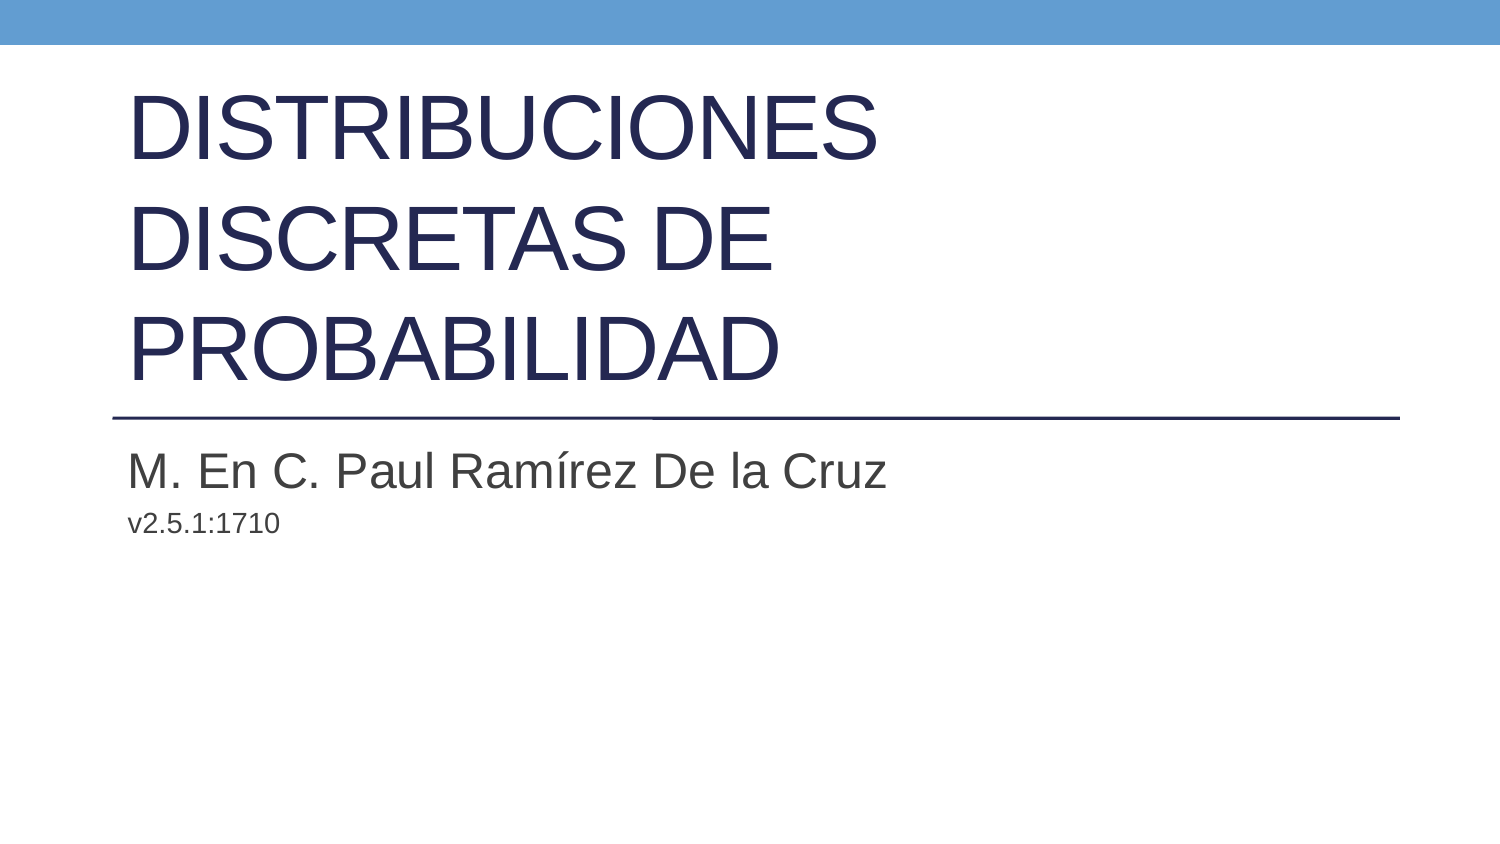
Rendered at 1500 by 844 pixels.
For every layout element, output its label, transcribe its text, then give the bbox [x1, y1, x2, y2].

subtitle M. En C. Paul Ramírez De la Cruz v2.5.1:1710 [112, 431, 1163, 647]
title Distribuciones DISCRETAS de Probabilidad [112, 168, 1400, 406]
